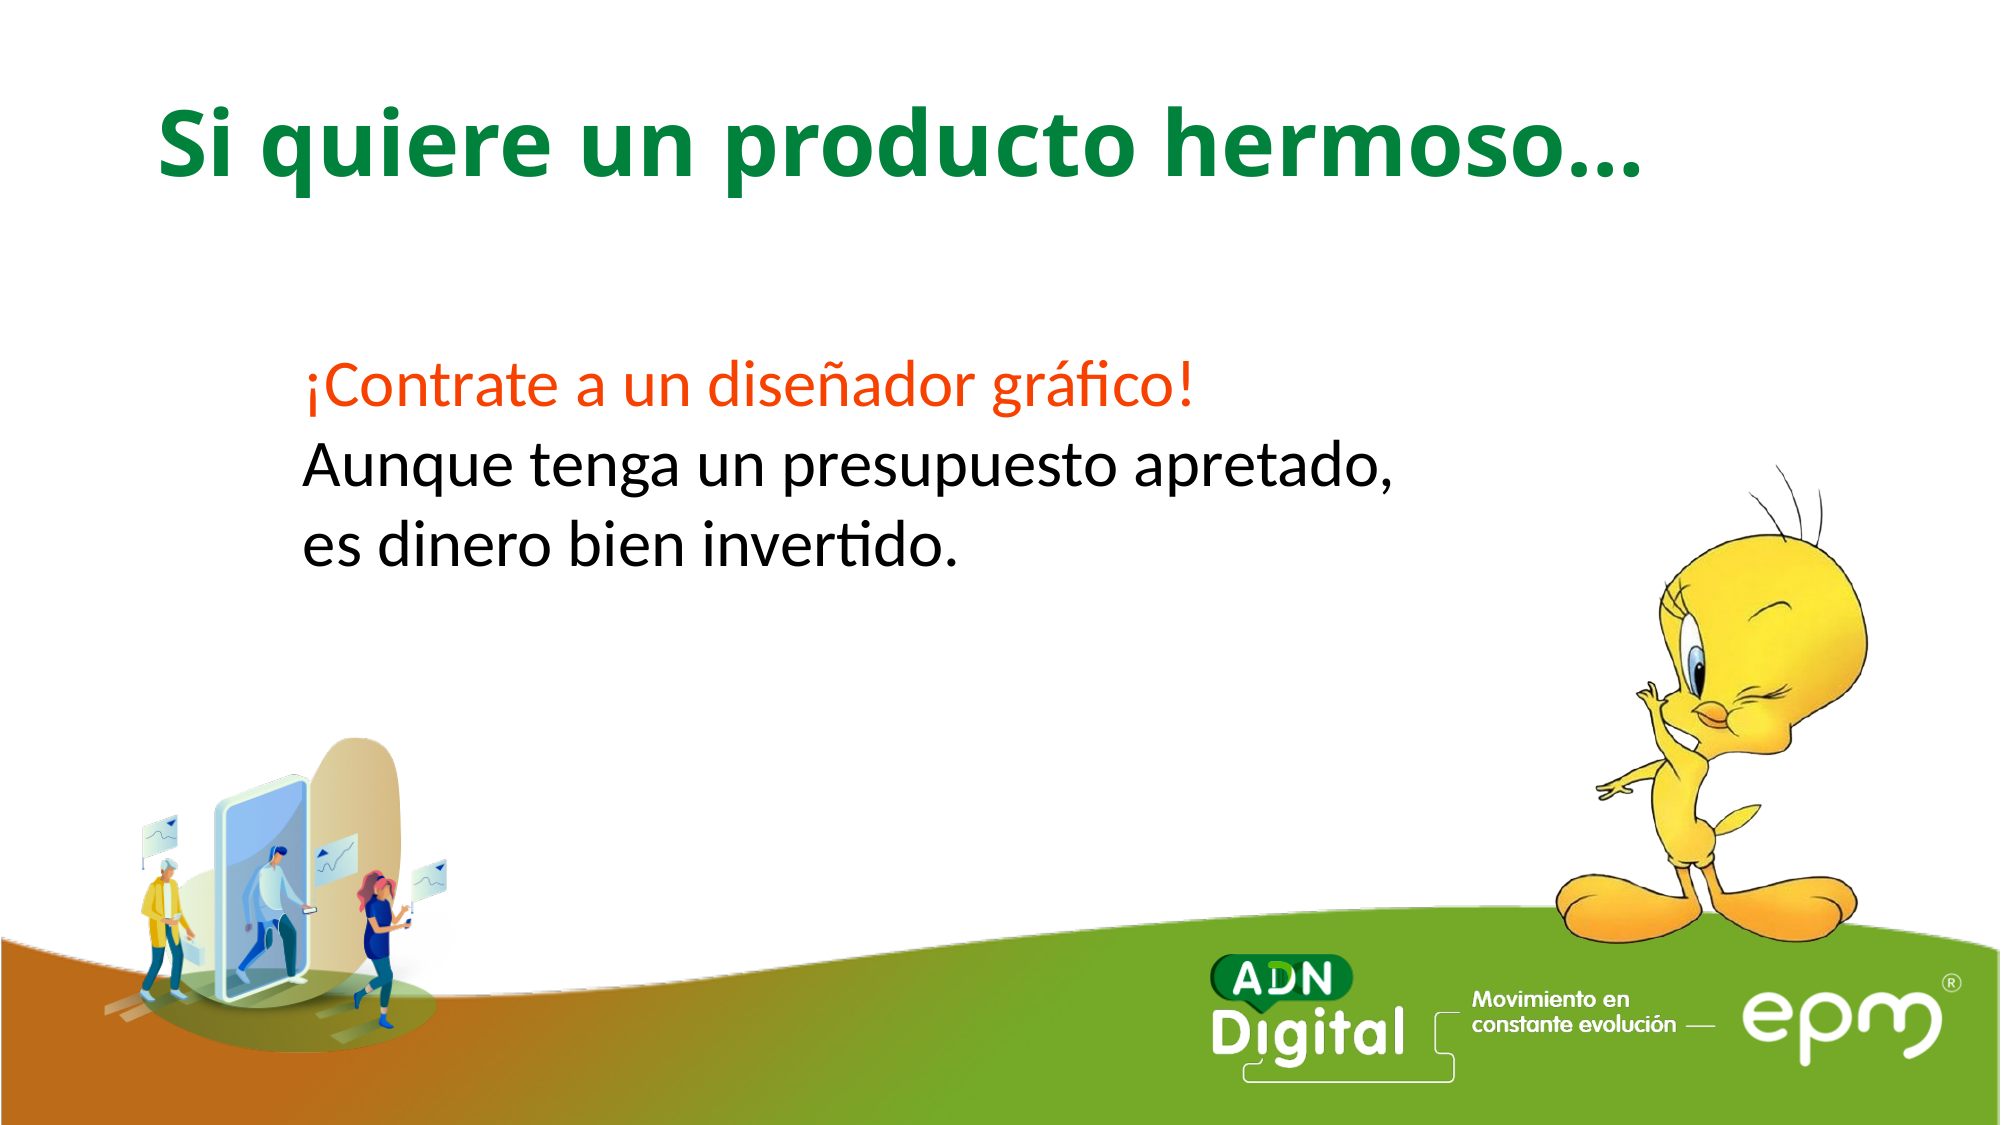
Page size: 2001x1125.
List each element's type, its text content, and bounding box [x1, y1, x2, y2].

text_box ¡Contrate a un diseñador gráfico! Aunque tenga un presupuesto apretado, es dinero bien invertido. [288, 332, 1761, 588]
picture [0, 464, 2000, 1125]
text_box Si quiere un producto hermoso… [142, 77, 1912, 267]
